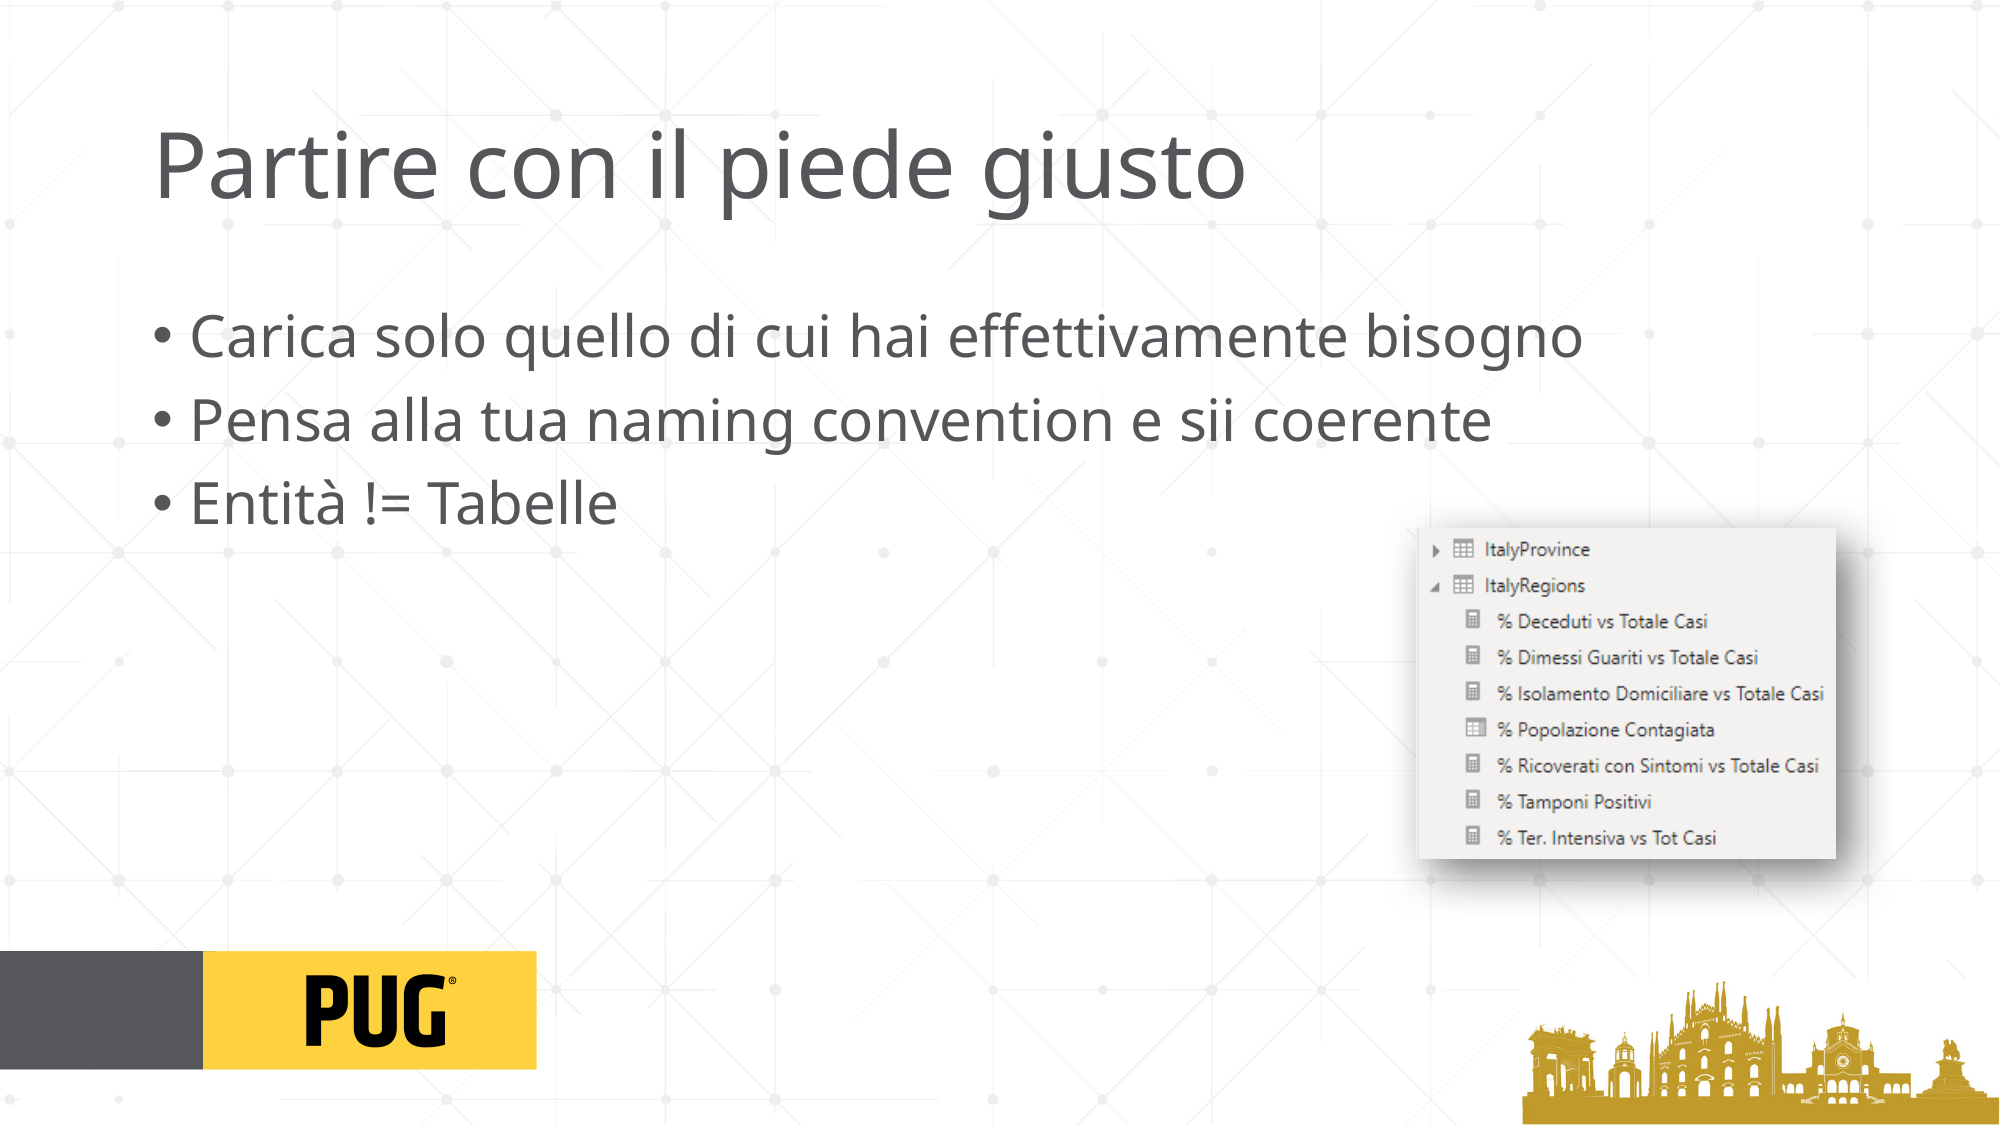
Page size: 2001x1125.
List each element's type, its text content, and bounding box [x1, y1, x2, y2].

list Carica solo quello di cui hai effettivamente bisogno Pensa alla tua naming convention e sii coerente Entità != Tabelle [137, 299, 1863, 974]
title Partire con il piede giusto [137, 59, 1863, 278]
picture [0, 0, 2001, 1125]
